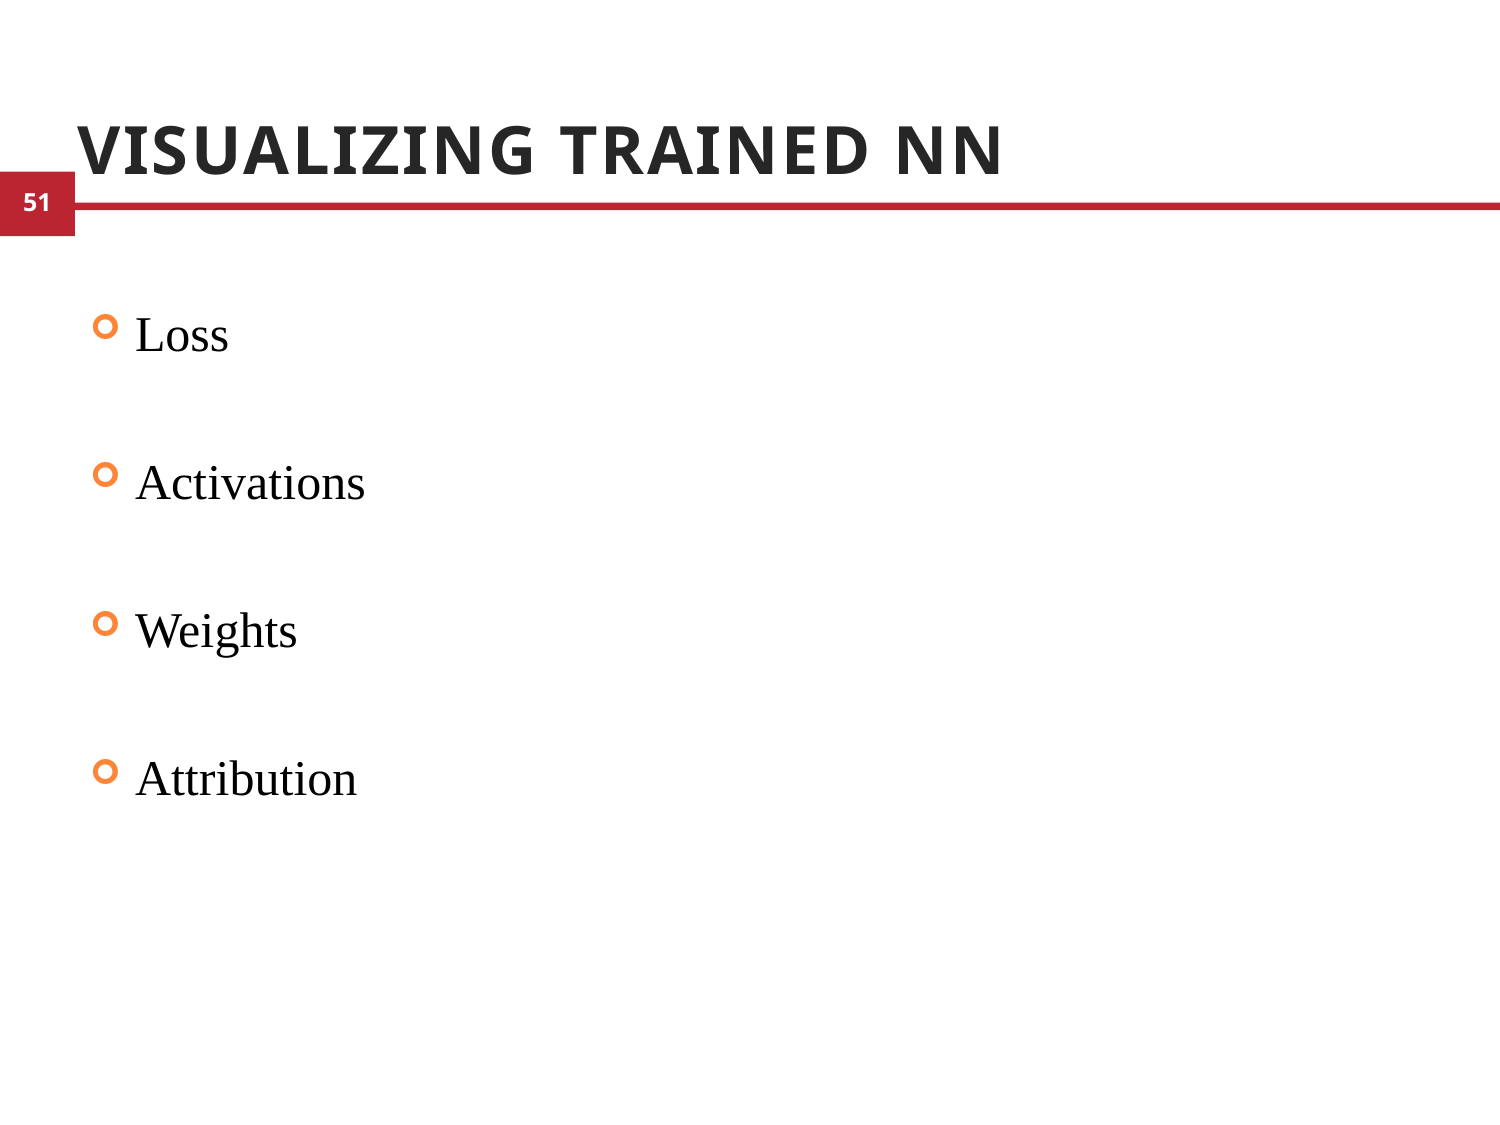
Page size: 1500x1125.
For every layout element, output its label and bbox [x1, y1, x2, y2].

text_box [87, 287, 1350, 1102]
title [75, 0, 1425, 188]
